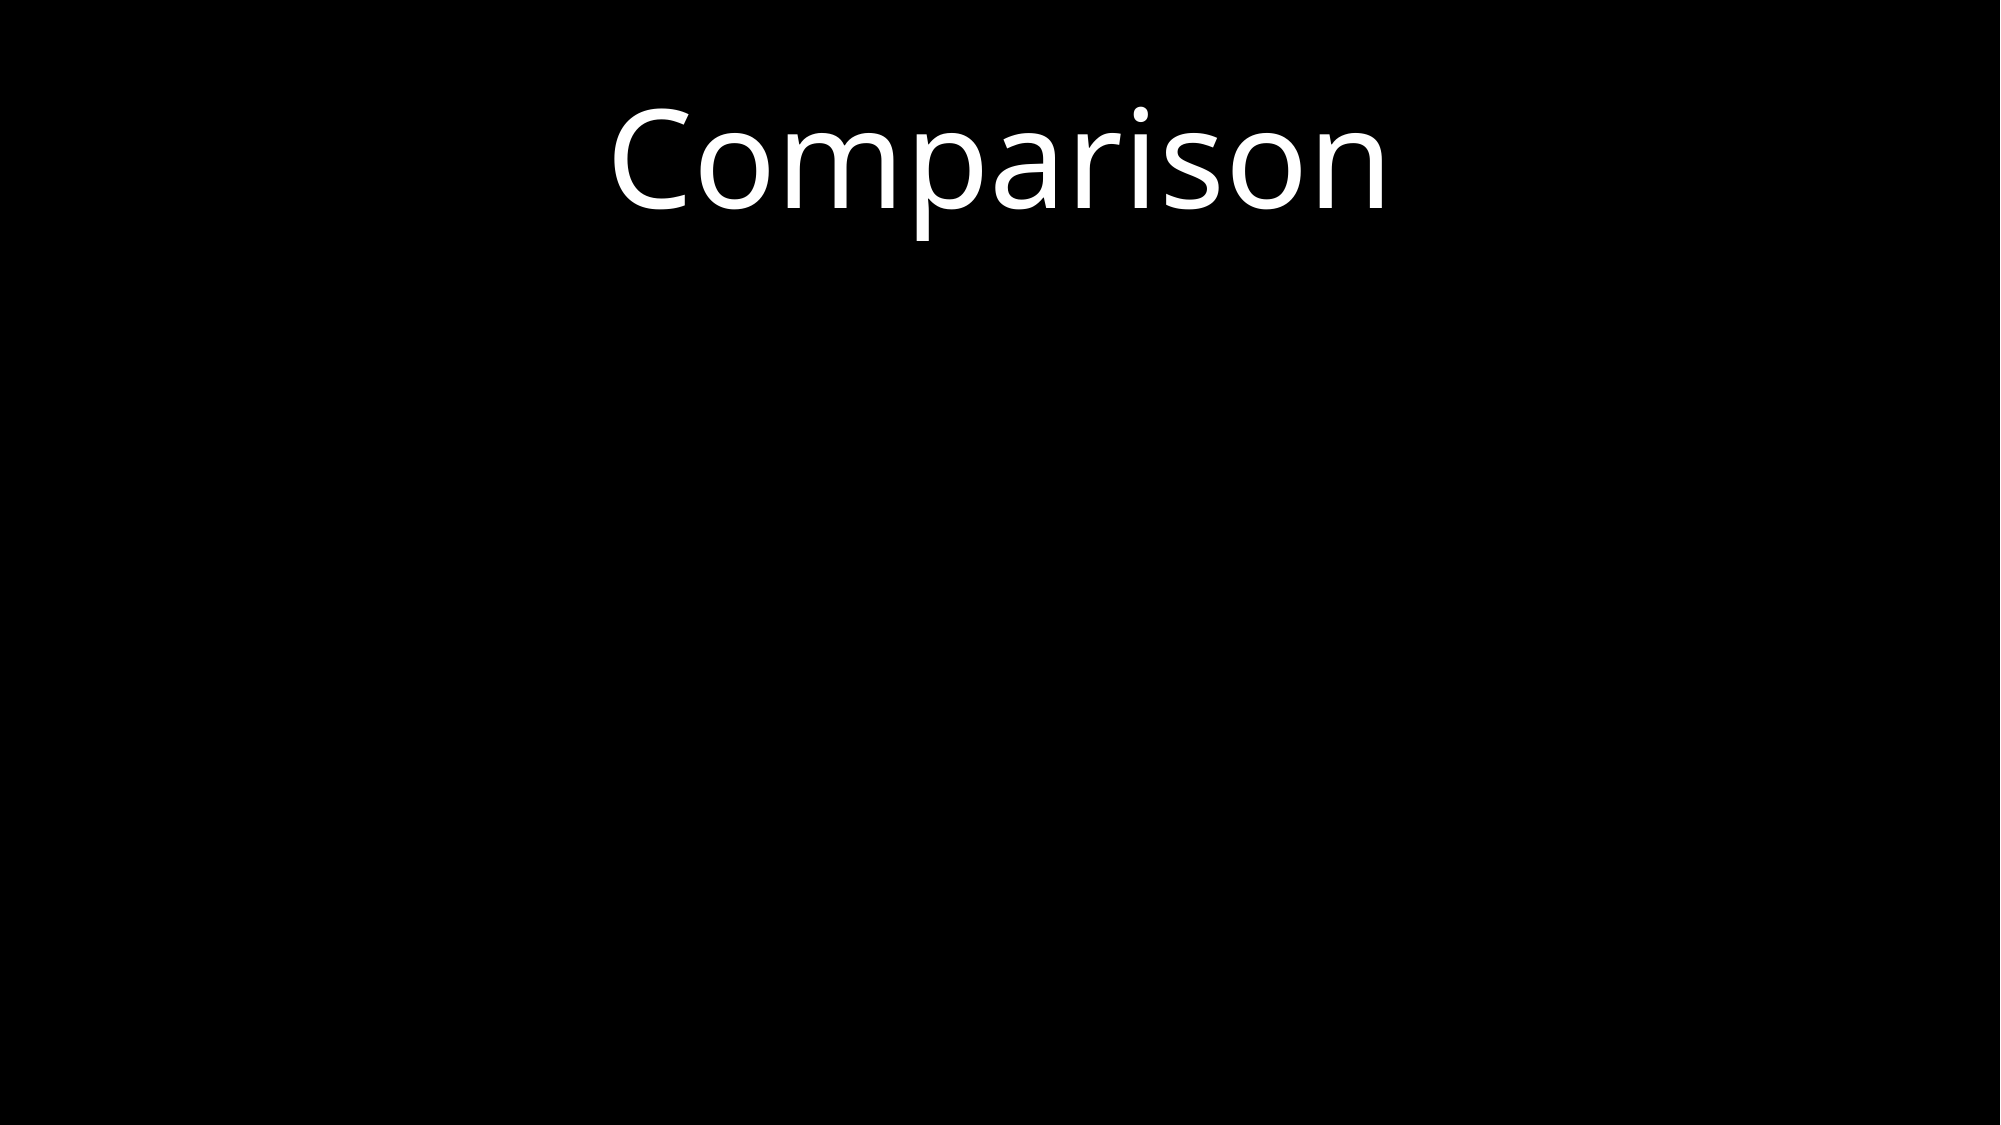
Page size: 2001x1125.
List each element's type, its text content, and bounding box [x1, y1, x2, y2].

title Comparison [146, 29, 1854, 279]
